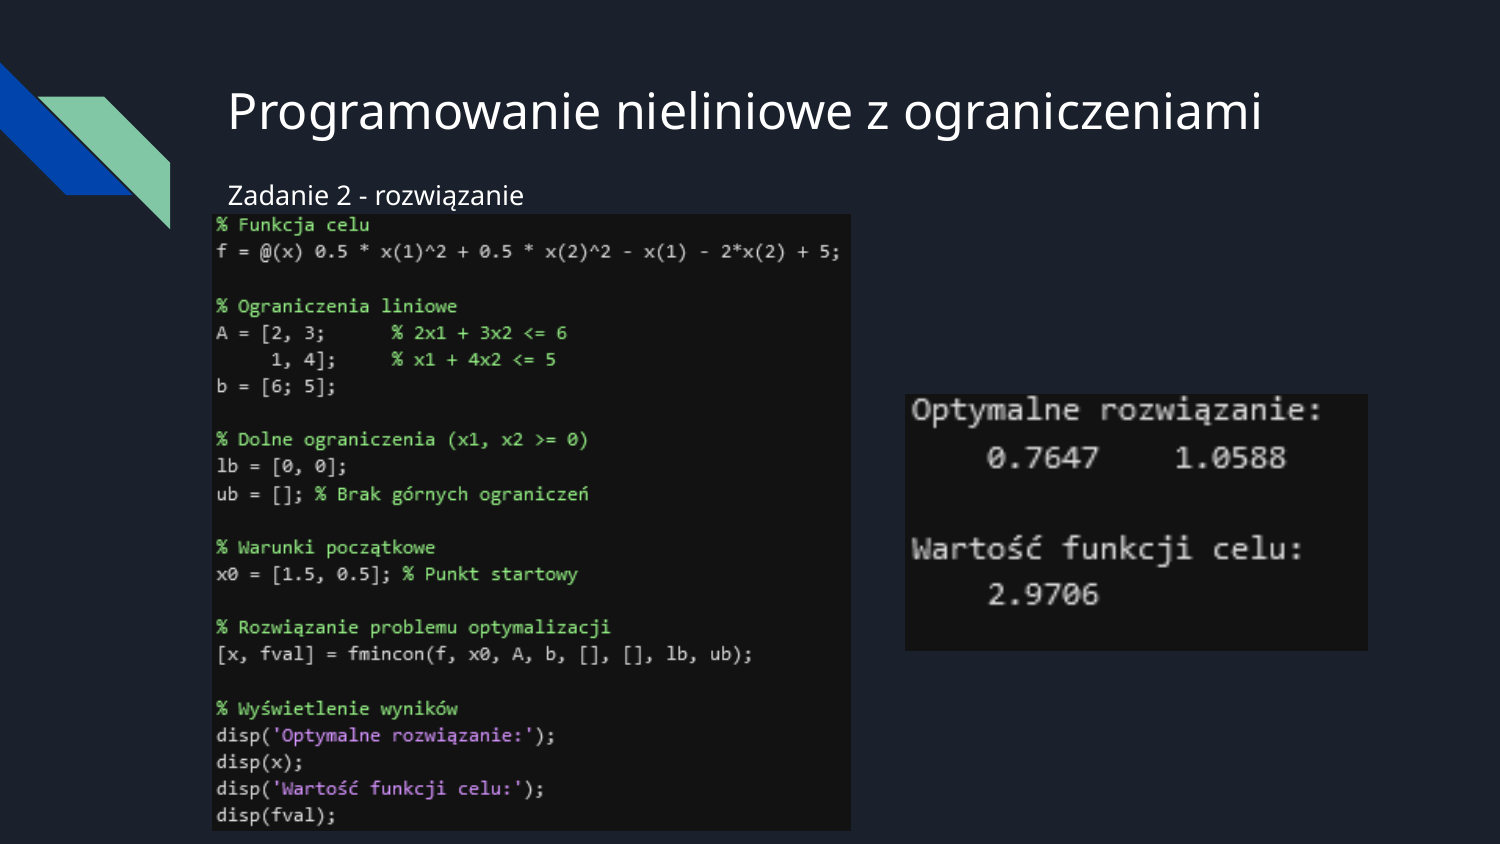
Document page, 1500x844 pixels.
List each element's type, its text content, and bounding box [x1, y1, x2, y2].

picture [212, 214, 851, 831]
list Zadanie 2 - rozwiązanie [212, 158, 1368, 637]
picture [905, 393, 1368, 651]
title Programowanie nieliniowe z ograniczeniami [212, 64, 1368, 158]
